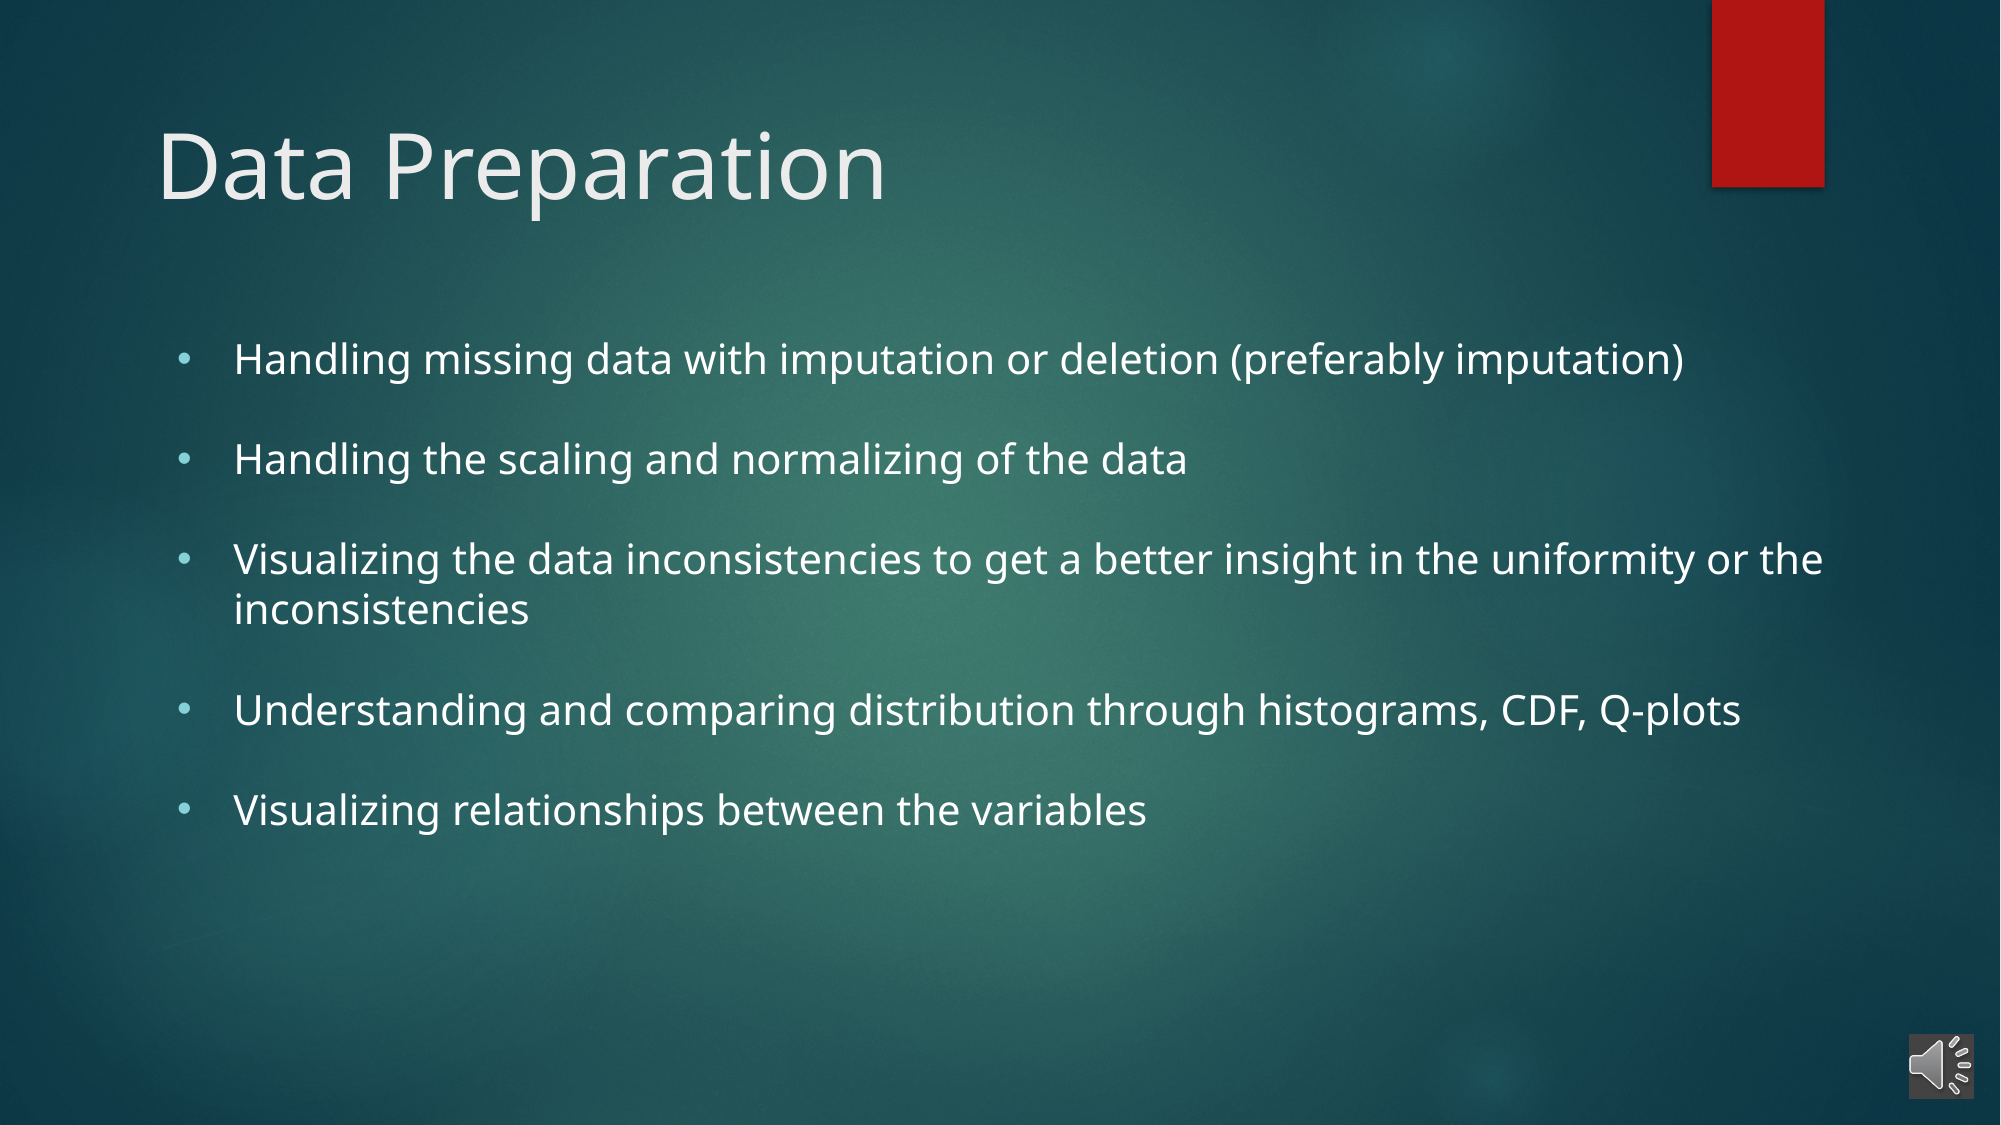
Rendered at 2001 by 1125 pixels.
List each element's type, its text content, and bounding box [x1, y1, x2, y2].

title Data Preparation [139, 112, 1432, 326]
list Handling missing data with imputation or deletion (preferably imputation) Handling the scaling and normalizing of the data Visualizing the data inconsistencies to get a better insight in the uniformity or the inconsistencies Understanding and comparing distribution through histograms, CDF, Q-plots Visualizing relationships between the variables [162, 325, 1973, 944]
picture [0, 0, 2001, 1125]
